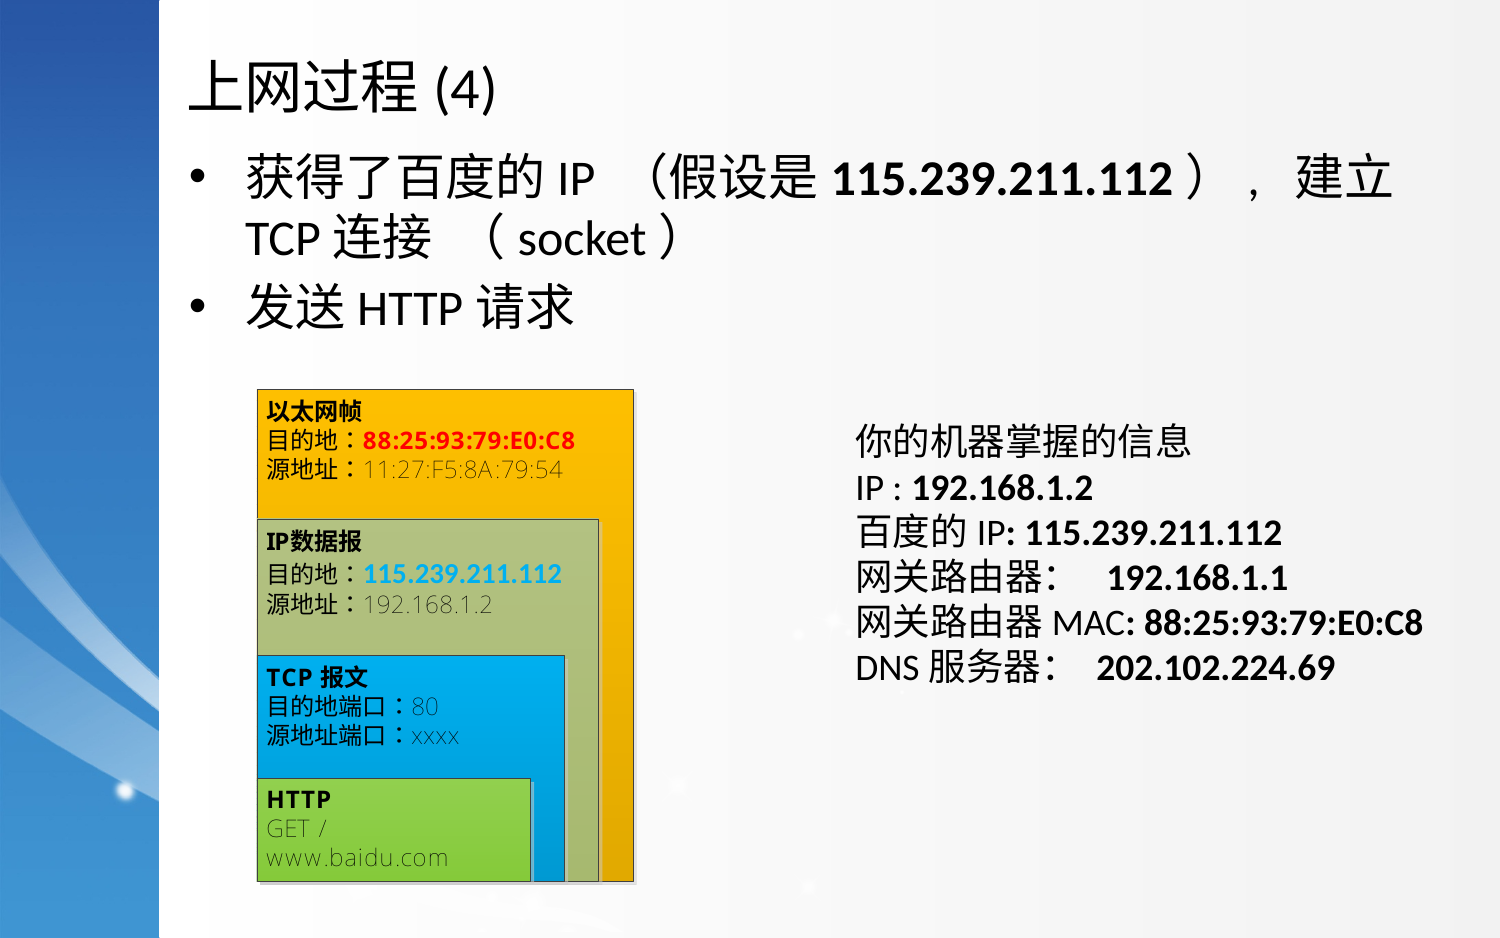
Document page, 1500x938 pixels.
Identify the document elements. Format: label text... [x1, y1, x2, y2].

picture [0, 0, 1500, 938]
list 获得了百度的IP （假设是115.239.211.112）, 建立TCP连接 （socket） 发送HTTP请求 [173, 138, 1434, 757]
text_box 你的机器掌握的信息 IP : 192.168.1.2 百度的IP: 115.239.211.112 网关路由器： 192.168.1.1 网关路由器MAC: 88:25:93:79:E0:C8 DNS服务器： 202.102.224.69 [840, 410, 1439, 696]
text_box 上网过程(4) [171, 7, 1332, 164]
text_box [253, 385, 640, 888]
